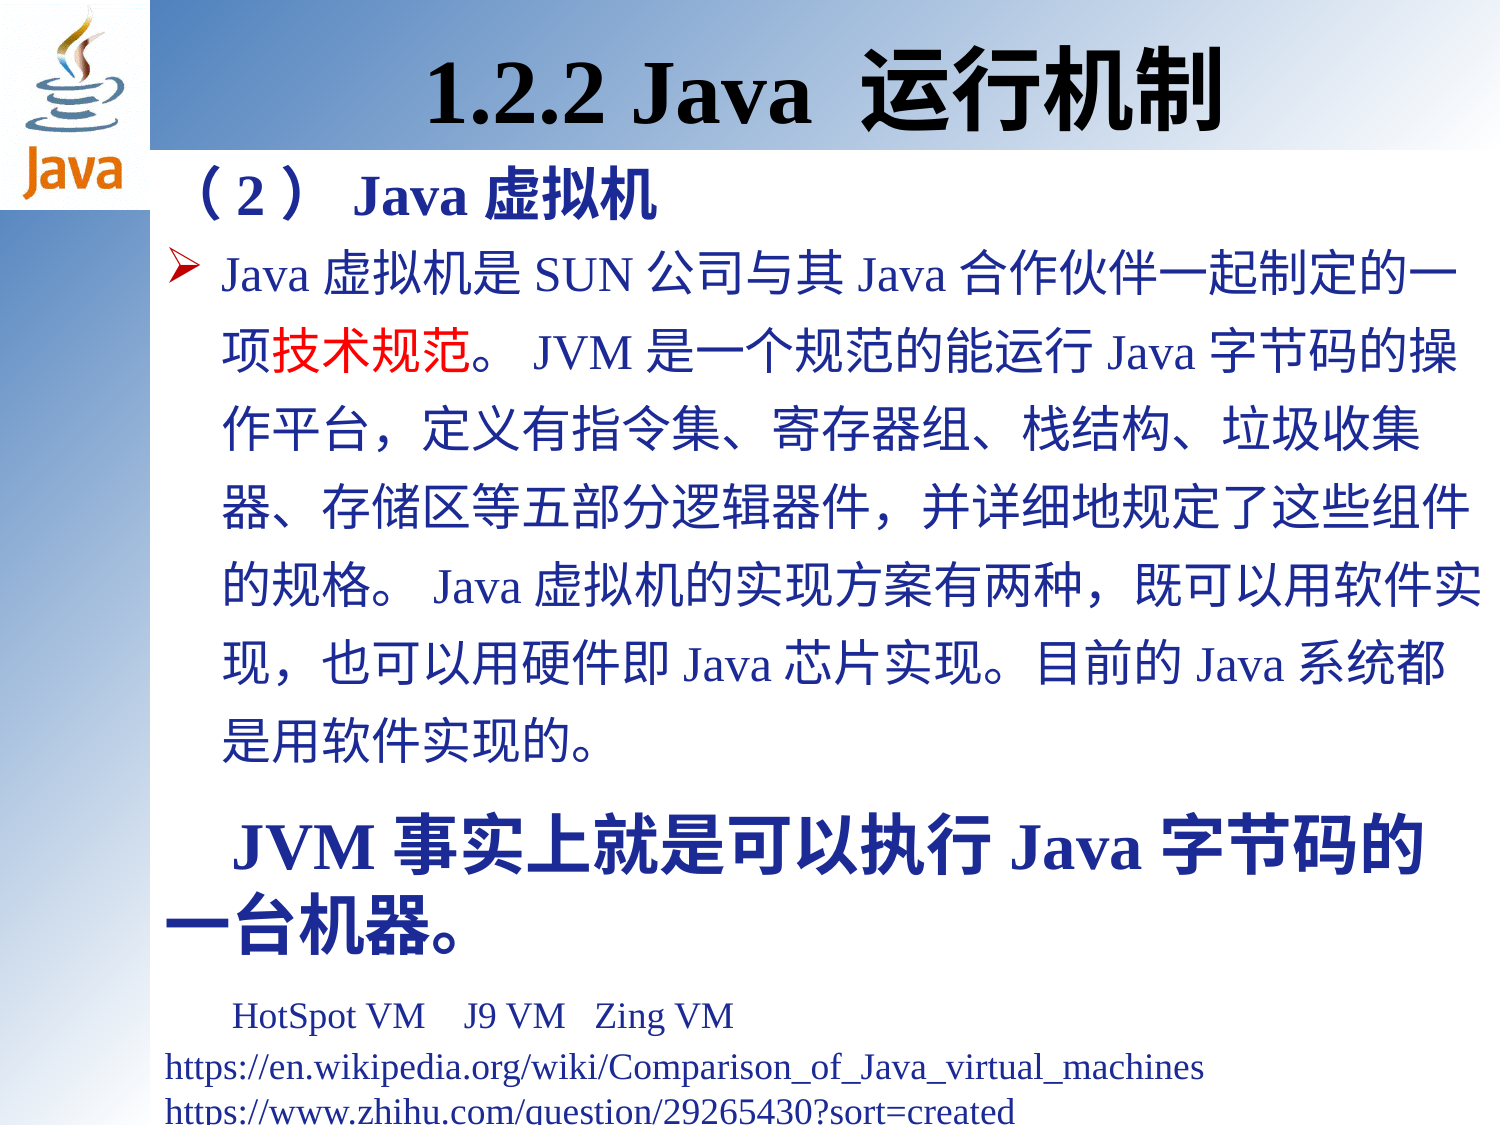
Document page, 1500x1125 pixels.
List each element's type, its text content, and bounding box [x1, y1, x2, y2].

text_box Java虚拟机是SUN公司与其Java合作伙伴一起制定的一项技术规范。JVM是一个规范的能运行Java字节码的操作平台，定义有指令集、寄存器组、栈结构、垃圾收集器、存储区等五部分逻辑器件，并详细地规定了这些组件的规格。Java虚拟机的实现方案有两种，既可以用软件实现，也可以用硬件即Java芯片实现。目前的Java系统都是用软件实现的。 JVM事实上就是可以执行Java字节码的一台机器。 HotSpot VM J9 VM Zing VM https://en.wikipedia.org/wiki/Comparison_of_Java_virtual_machines https://www.zhihu.com/question/29265430?sort=created [150, 216, 1500, 1125]
text_box 1.2.2 Java 运行机制 [149, 24, 1500, 150]
picture [0, 0, 150, 210]
text_box （2）Java虚拟机 [149, 149, 1263, 235]
